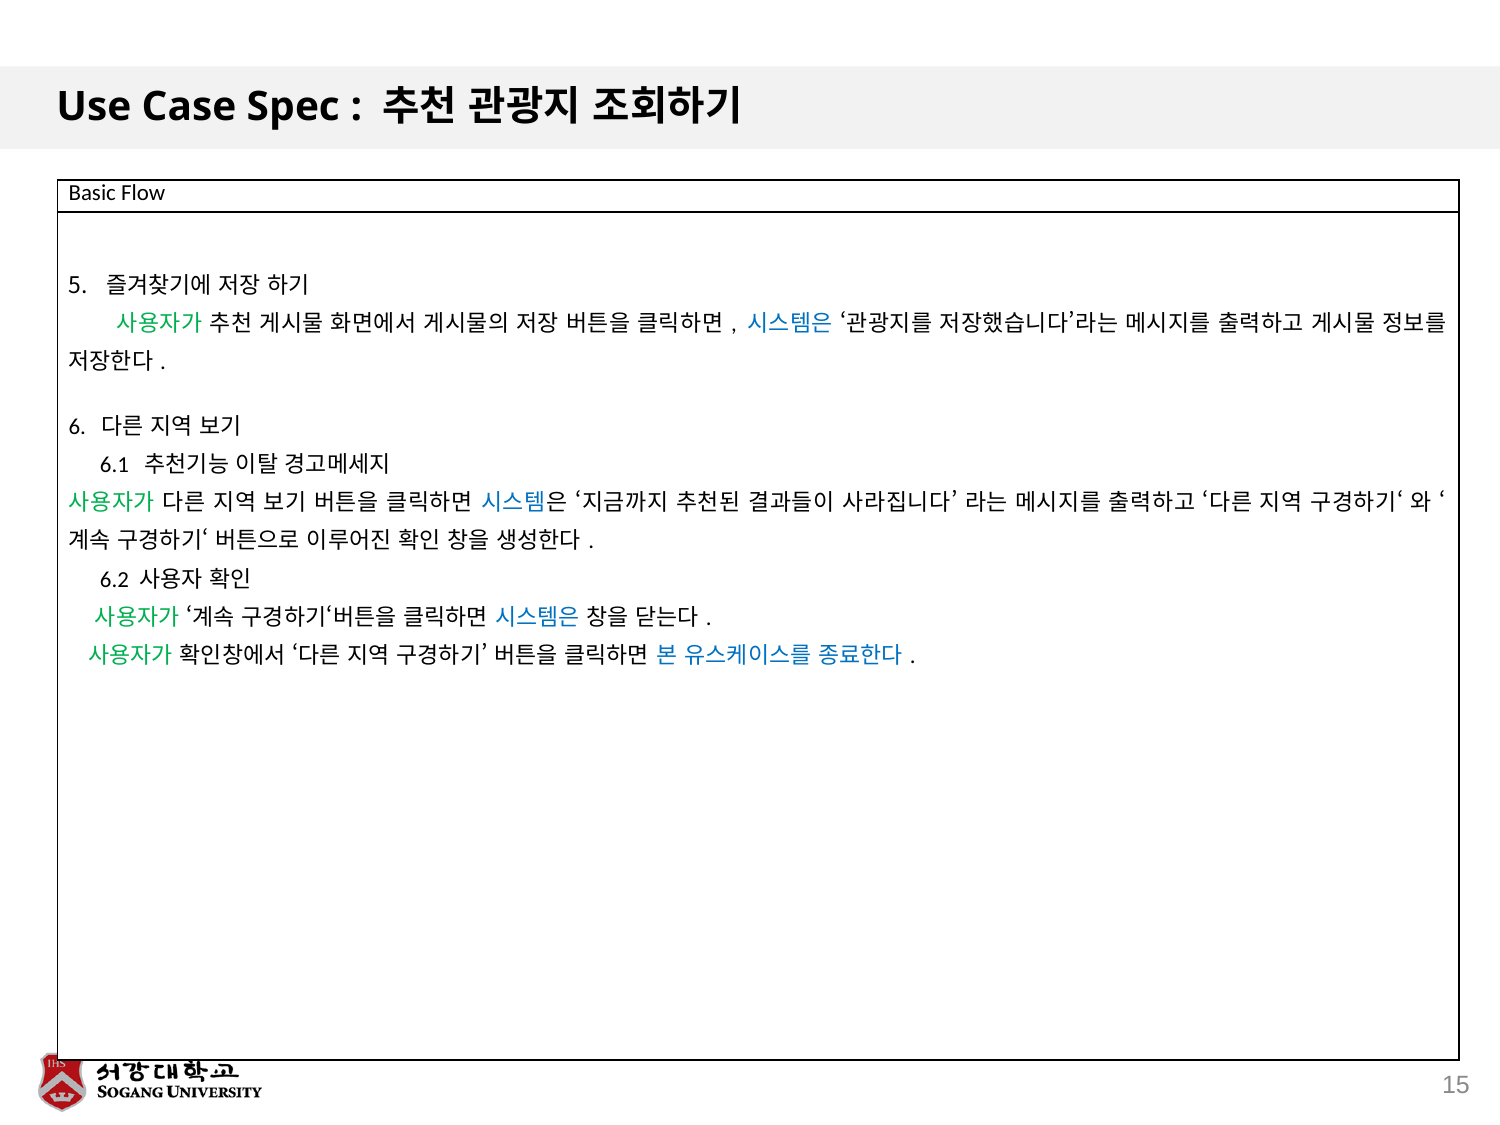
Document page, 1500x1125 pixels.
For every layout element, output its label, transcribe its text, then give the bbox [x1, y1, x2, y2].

picture [0, 1031, 294, 1125]
slide_number 15 [1147, 1053, 1485, 1114]
table_header Basic Flow [58, 181, 1458, 211]
table_cell 즐겨찾기에 저장 하기 사용자가 추천 게시물 화면에서 게시물의 저장 버튼을 클릭하면, 시스템은 ‘관광지를 저장했습니다’라는 메시지를 출력하고 게시물 정보를 저장한다. 6. 다른 지역 보기 6.1 추천기능 이탈 경고메세지 사용자가 다른 지역 보기 버튼을 클릭하면 시스템은 ‘지금까지 추천된 결과들이 사라집니다’ 라는 메시지를 출력하고 ‘다른 지역 구경하기‘ 와 ‘계속 구경하기‘ 버튼으로 이루어진 확인 창을 생성한다. 6.2 사용자 확인 사용자가 ‘계속 구경하기‘버튼을 클릭하면 시스템은 창을 닫는다. 사용자가 확인창에서 ‘다른 지역 구경하기’ 버튼을 클릭하면 본 유스케이스를 종료한다. [58, 213, 1458, 1059]
title Use Case Spec : 추천 관광지 조회하기 [41, 64, 1459, 149]
